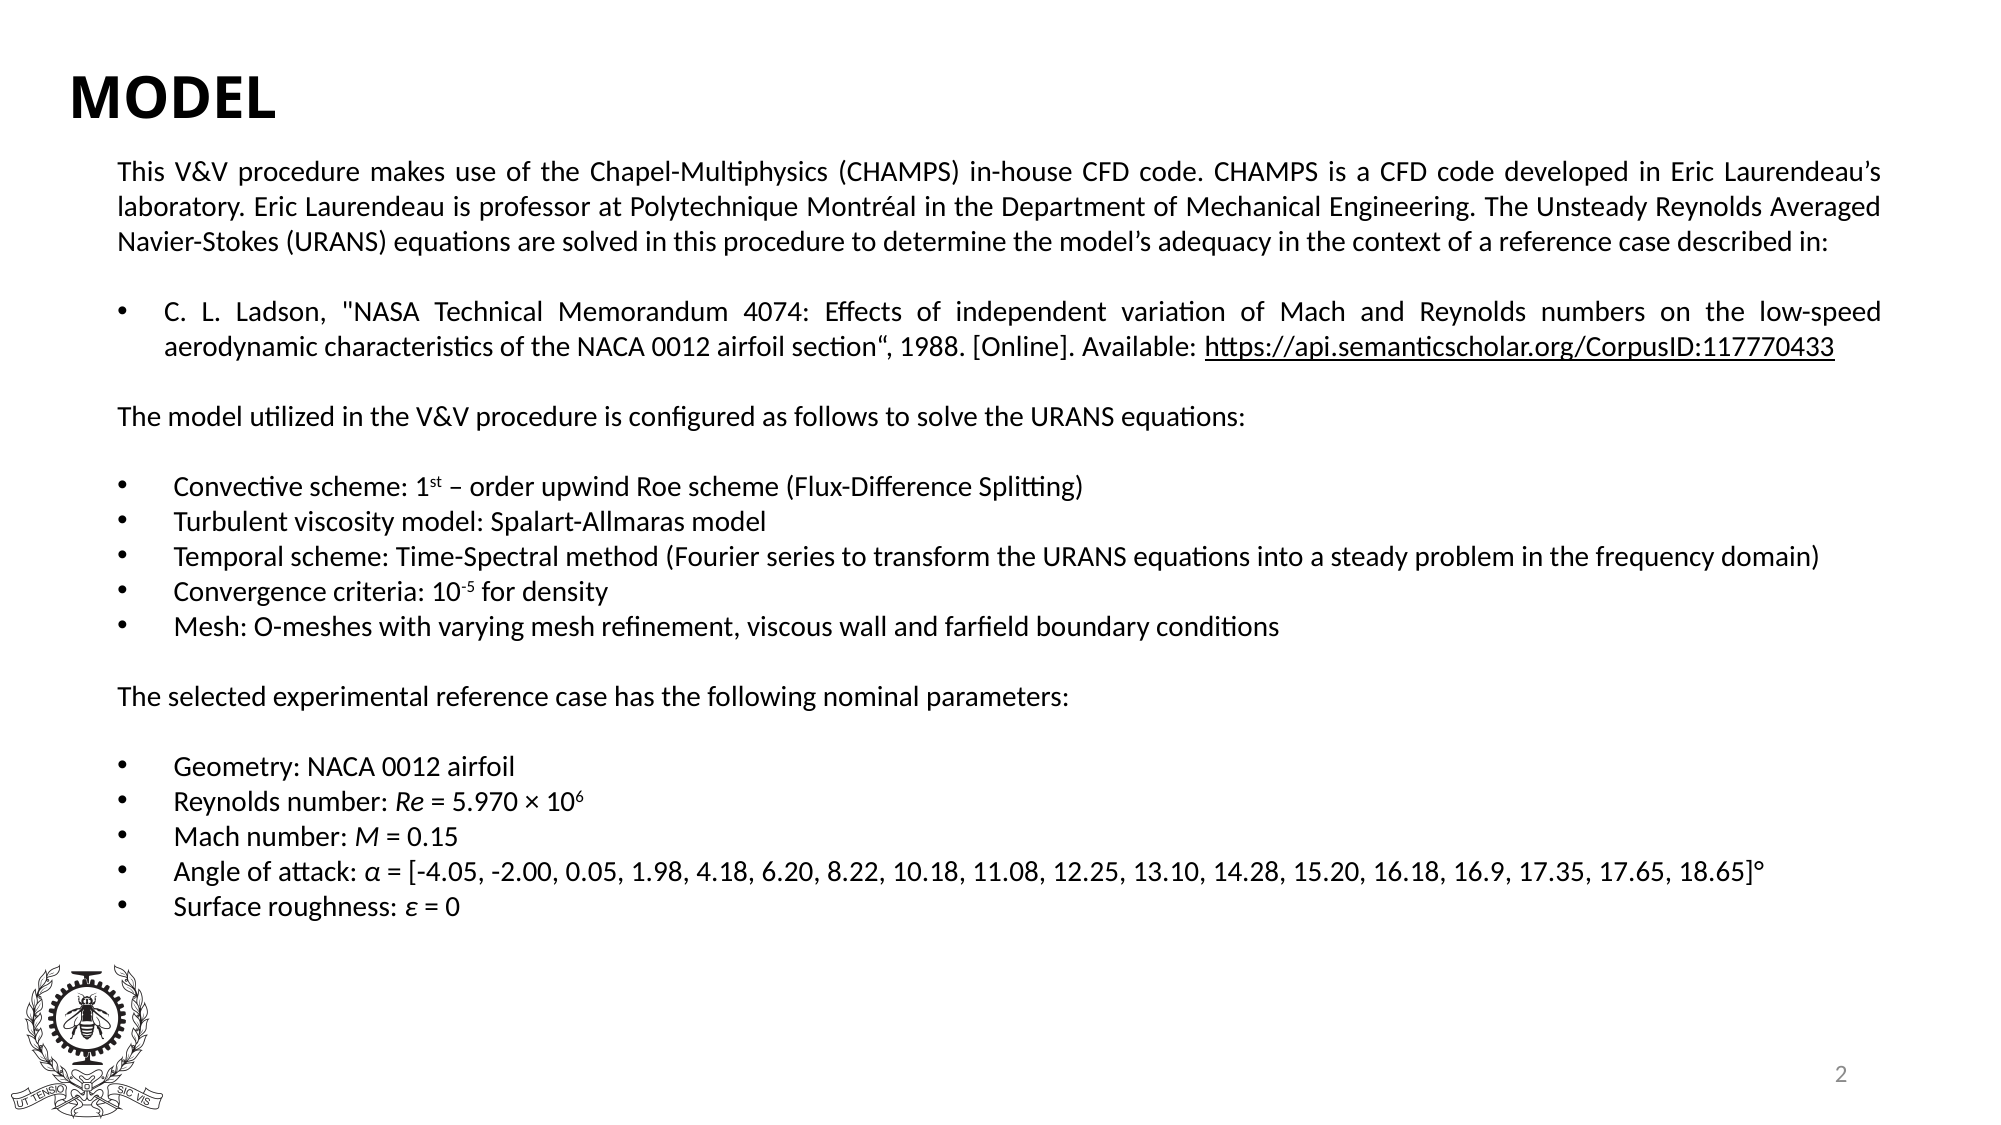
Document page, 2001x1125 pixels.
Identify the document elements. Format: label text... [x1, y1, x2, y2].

text_box MODEL [53, 6, 2000, 195]
slide_number 1 [1412, 1042, 1863, 1103]
text_box This V&V procedure makes use of the Chapel-Multiphysics (CHAMPS) in-house CFD code. CHAMPS is a CFD code developed in Eric Laurendeau’s laboratory. Eric Laurendeau is professor at Polytechnique Montréal in the Department of Mechanical Engineering. The Unsteady Reynolds Averaged Navier-Stokes (URANS) equations are solved in this procedure to determine the model’s adequacy in the context of a reference case described in: C. L. Ladson, "NASA Technical Memorandum 4074: Effects of independent variation of Mach and Reynolds numbers on the low-speed aerodynamic characteristics of the NACA 0012 airfoil section“, 1988. [Online]. Available: https://api.semanticscholar.org/CorpusID:117770433 The model utilized in the V&V procedure is configured as follows to solve the URANS equations: Convective scheme: 1st – order upwind Roe scheme (Flux-Difference Splitting) Turbulent viscosity model: Spalart-Allmaras model Temporal scheme: Time-Spectral method (Fourier series to transform the URANS equations into a steady problem in the frequency domain) Convergence criteria: 10-5 for density Mesh: O-meshes with varying mesh refinement, viscous wall and farfield boundary conditions The selected experimental reference case has the following nominal parameters: Geometry: NACA 0012 airfoil Reynolds number: Re = 5.970 × 106 Mach number: M = 0.15 Angle of attack: α = [-4.05, -2.00, 0.05, 1.98, 4.18, 6.20, 8.22, 10.18, 11.08, 12.25, 13.10, 14.28, 15.20, 16.18, 16.9, 17.35, 17.65, 18.65]° Surface roughness: ε = 0 [102, 145, 1898, 930]
picture [10, 964, 163, 1119]
